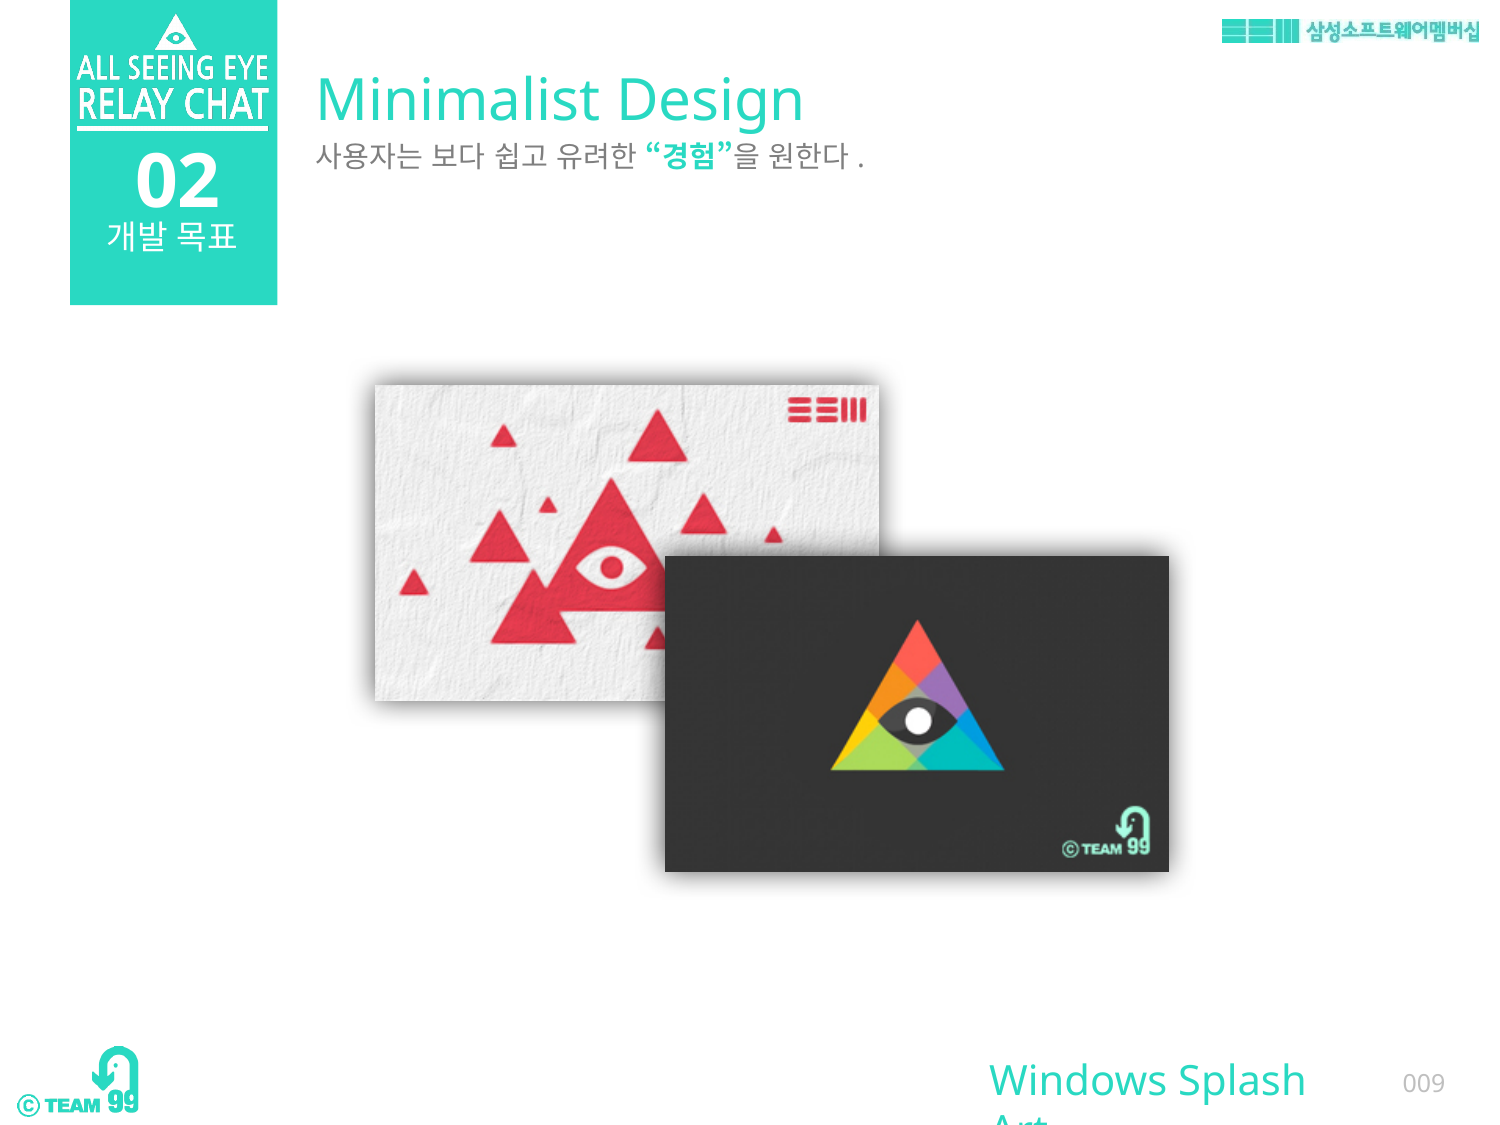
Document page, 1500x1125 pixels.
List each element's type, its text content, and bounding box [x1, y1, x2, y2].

picture [17, 1046, 154, 1117]
text_box Windows Splash Art [974, 1046, 1388, 1125]
text_box Minimalist Design [301, 54, 1170, 140]
picture [76, 13, 269, 131]
text_box 02 [120, 125, 236, 230]
text_box 개발 목표 [91, 208, 283, 264]
text_box 사용자는 보다 쉽고 유려한 “경험”을 원한다. [301, 130, 1288, 181]
slide_number 009 [1388, 1059, 1484, 1120]
picture [375, 385, 1169, 873]
picture [1222, 19, 1479, 43]
